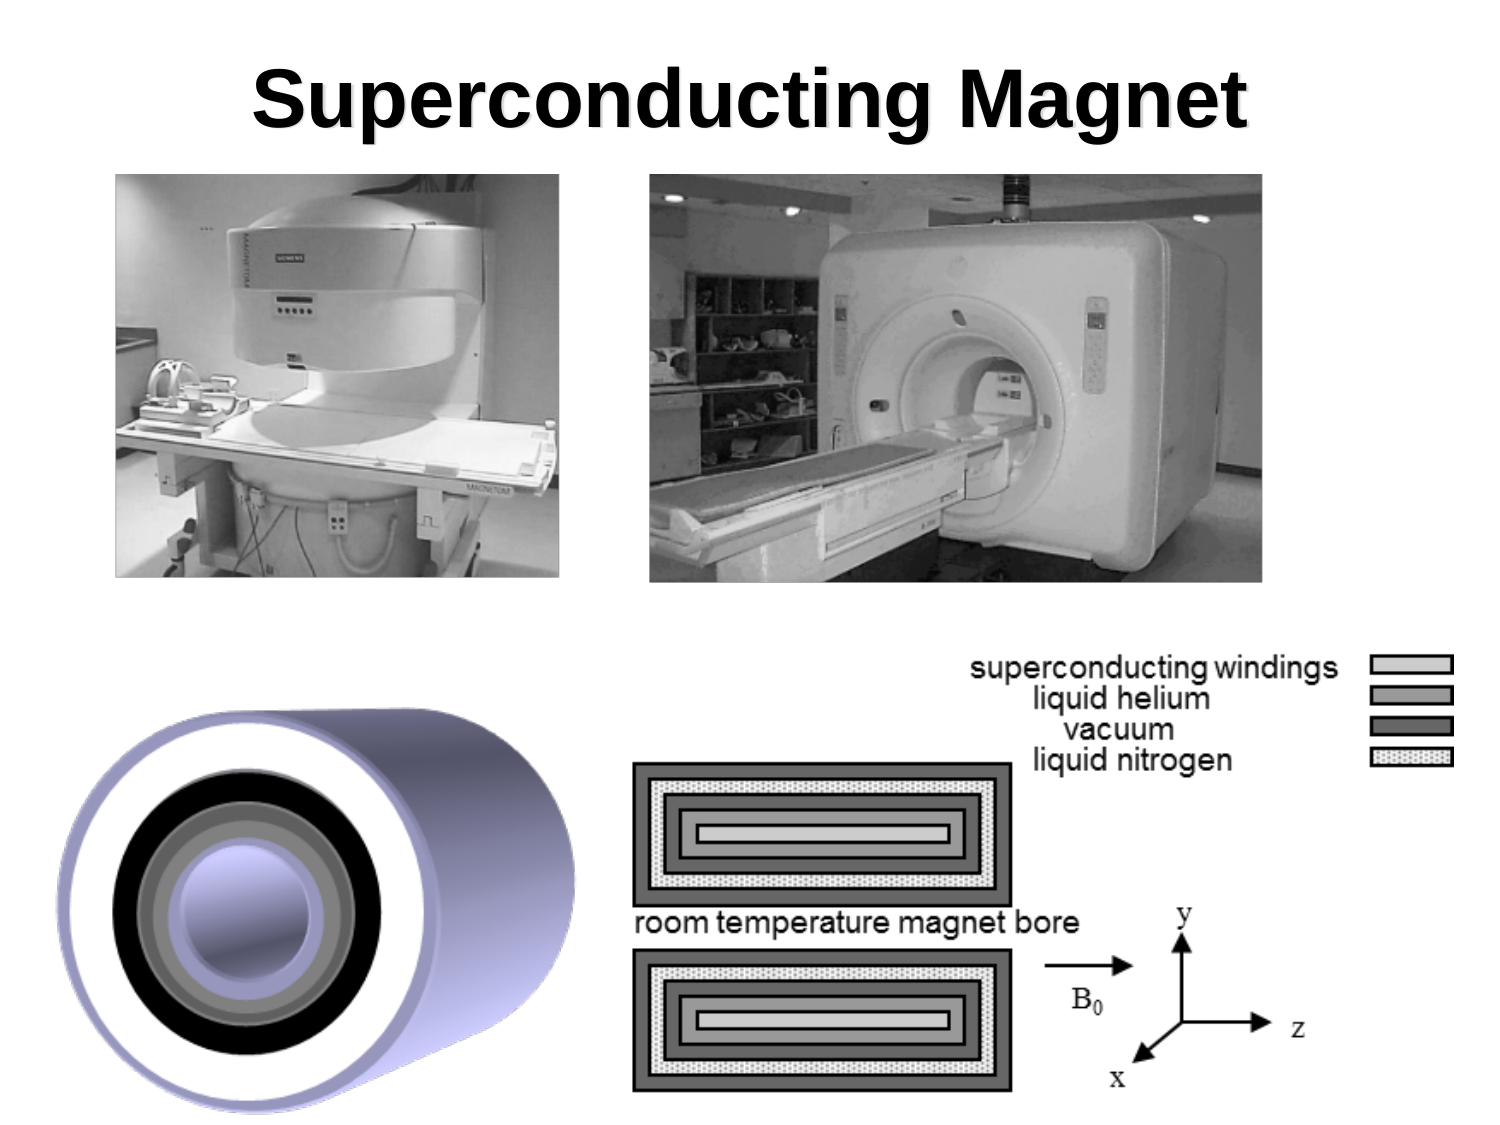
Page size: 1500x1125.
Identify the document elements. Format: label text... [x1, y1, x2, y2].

title Superconducting Magnet [24, 24, 1476, 163]
picture [46, 174, 1454, 1125]
